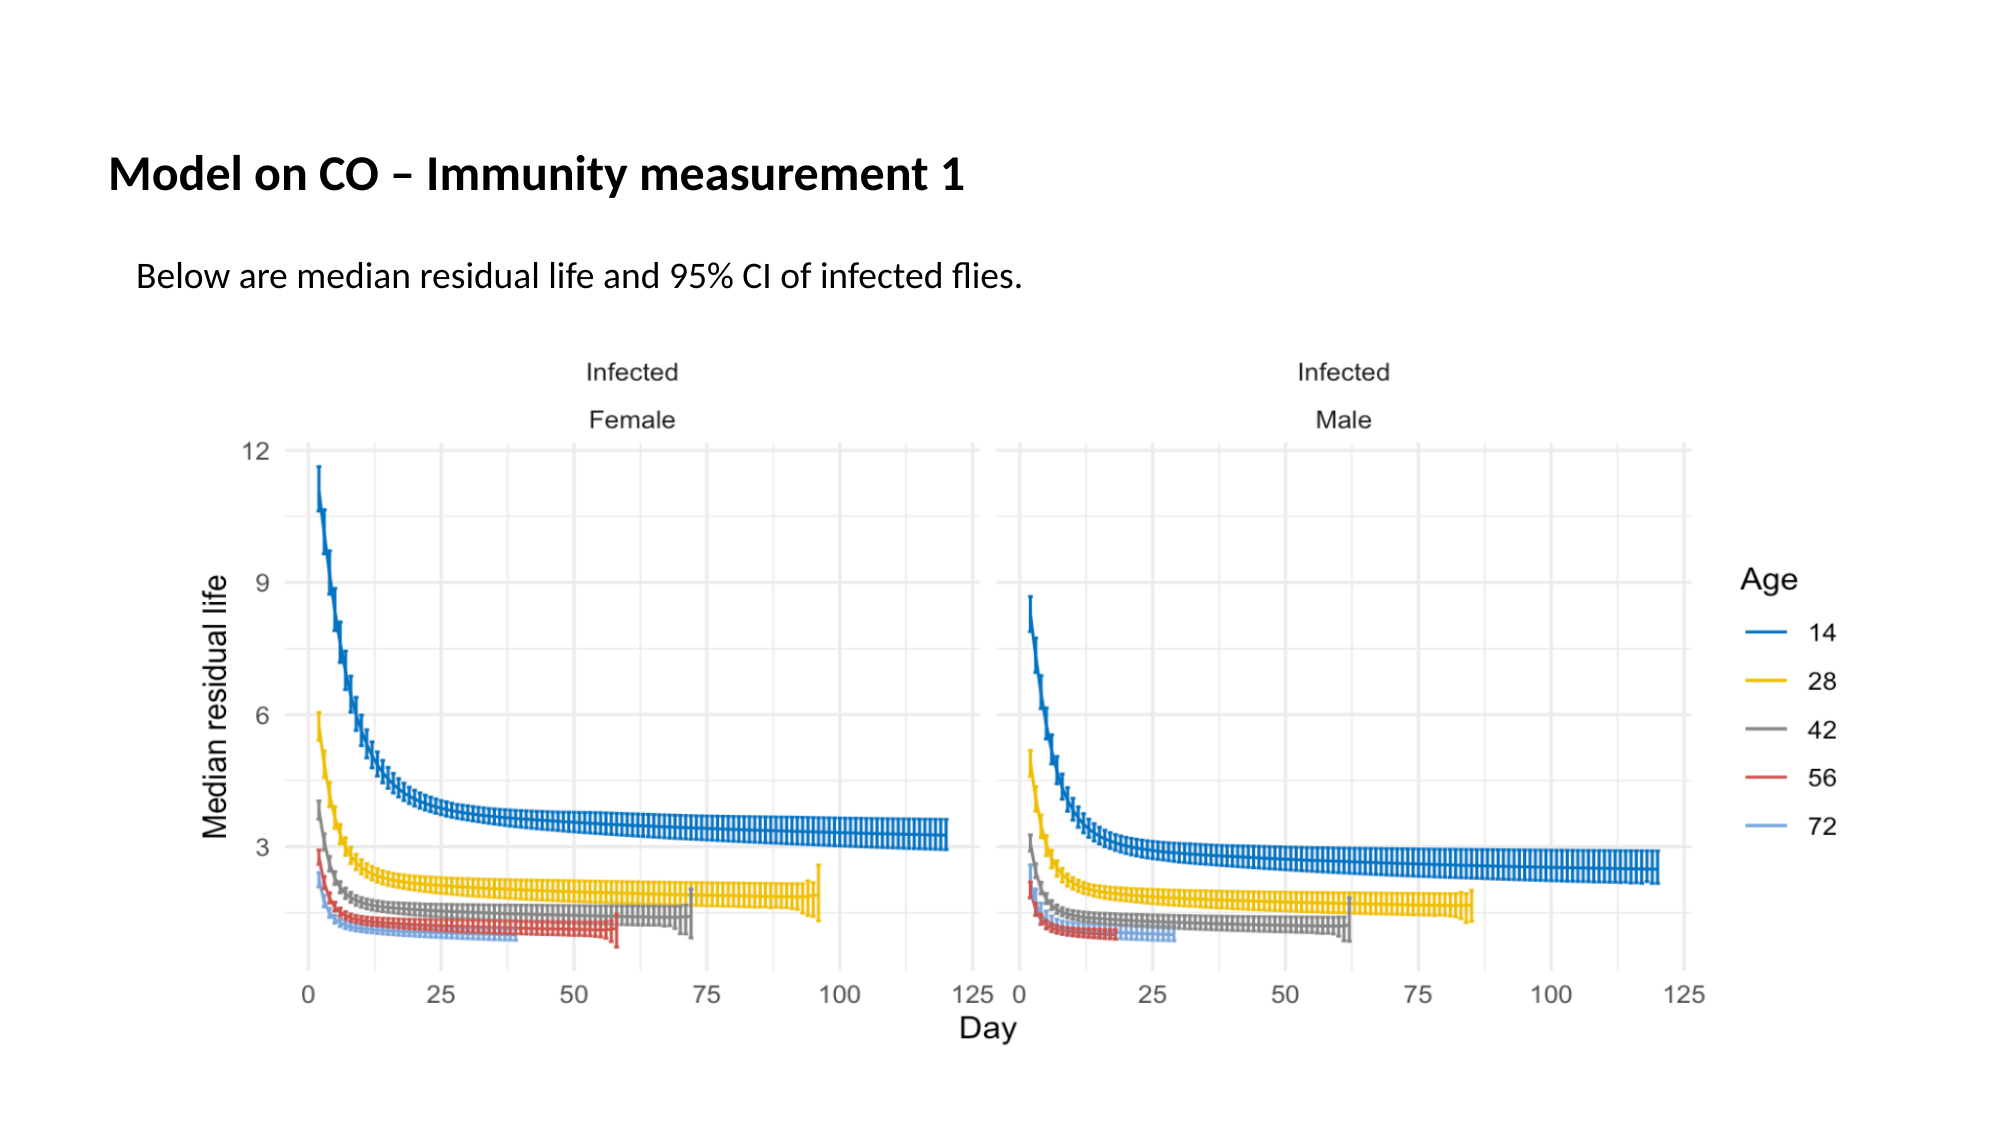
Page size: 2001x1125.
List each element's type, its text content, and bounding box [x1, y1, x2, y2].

text_box Model on CO – Immunity measurement 1 [93, 132, 1095, 208]
picture [178, 339, 1863, 1053]
text_box Below are median residual life and 95% CI of infected flies. [121, 243, 1741, 304]
